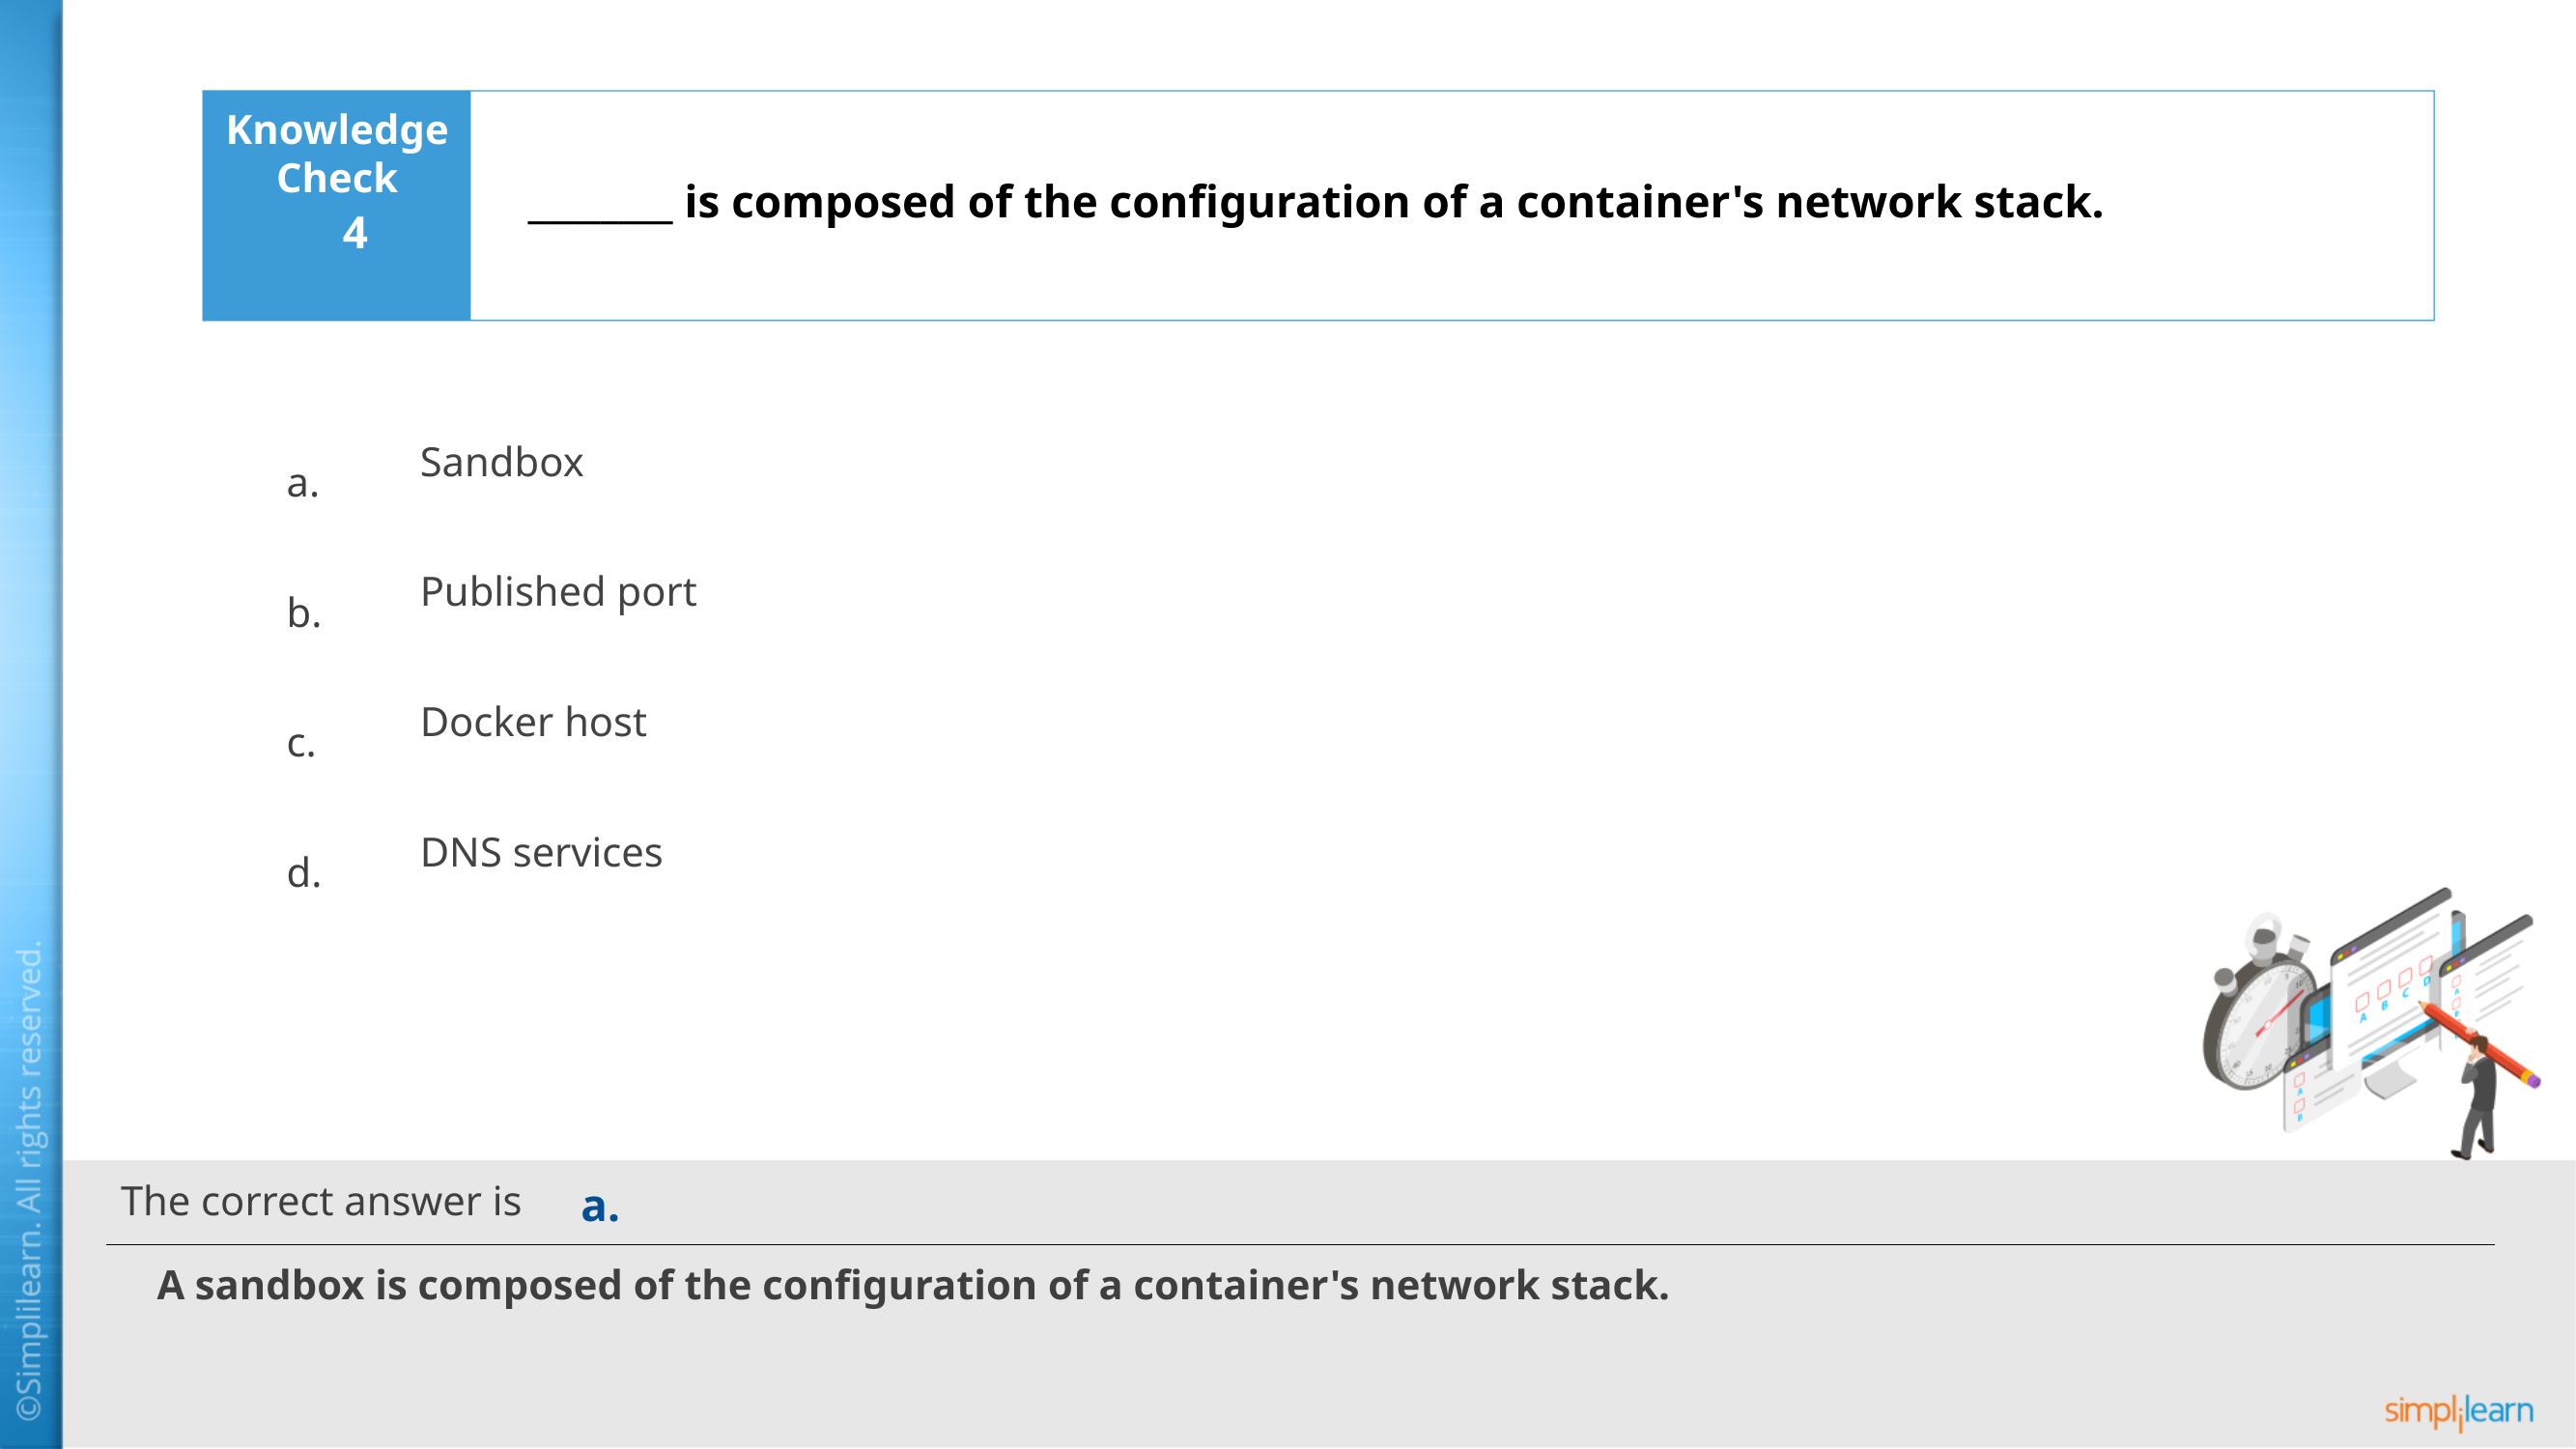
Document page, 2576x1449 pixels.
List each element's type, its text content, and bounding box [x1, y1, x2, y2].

list a. [530, 1167, 1961, 1232]
list 4 [203, 203, 472, 310]
picture [0, 0, 2576, 1449]
list Sandbox [369, 441, 2152, 554]
list ________ is composed of the configuration of a container's network stack. [477, 90, 2430, 317]
list DNS services [369, 832, 2152, 944]
list A sandbox is composed of the configuration of a container's network stack. [105, 1257, 2514, 1416]
list Docker host [369, 701, 2152, 813]
list Published port [369, 572, 2152, 684]
